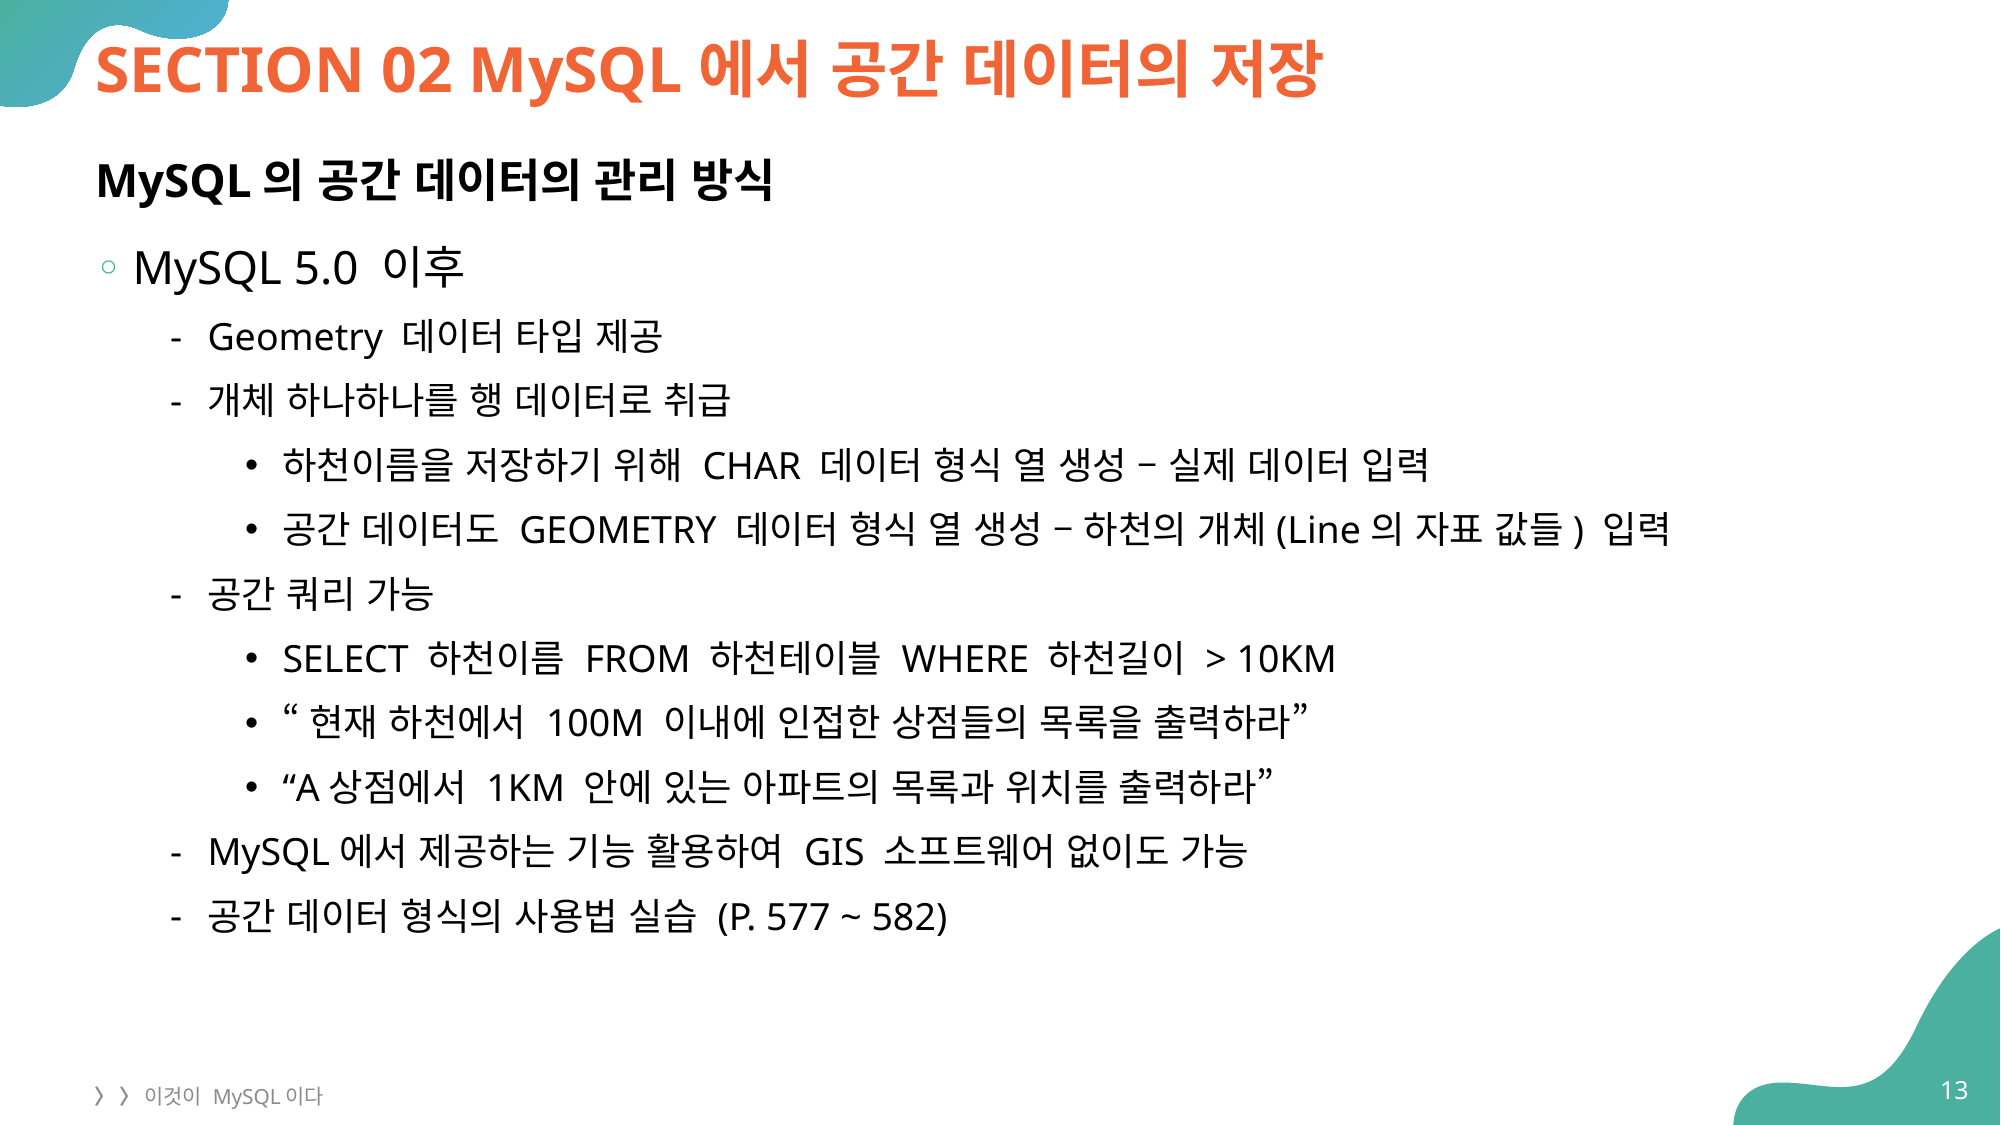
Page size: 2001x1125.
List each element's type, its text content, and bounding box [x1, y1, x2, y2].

footer 〉 〉 이것이 MySQL이다 [79, 1078, 755, 1114]
slide_number 13 [1917, 1061, 1984, 1122]
title SECTION 02 MySQL에서 공간 데이터의 저장 [79, 17, 1931, 128]
list MySQL의 공간 데이터의 관리 방식 MySQL 5.0 이후 Geometry 데이터 타입 제공 개체 하나하나를 행 데이터로 취급 하천이름을 저장하기 위해 CHAR 데이터 형식 열 생성 – 실제 데이터 입력 공간 데이터도 GEOMETRY 데이터 형식 열 생성 – 하천의 개체(Line의 자표 값들) 입력 공간 쿼리 가능 SELECT 하천이름 FROM 하천테이블 WHERE 하천길이 > 10KM “현재 하천에서 100M 이내에 인접한 상점들의 목록을 출력하라” “A상점에서 1KM 안에 있는 아파트의 목록과 위치를 출력하라” MySQL에서 제공하는 기능 활용하여 GIS 소프트웨어 없이도 가능 공간 데이터 형식의 사용법 실습 (P. 577 ~ 582) [79, 133, 1931, 1062]
